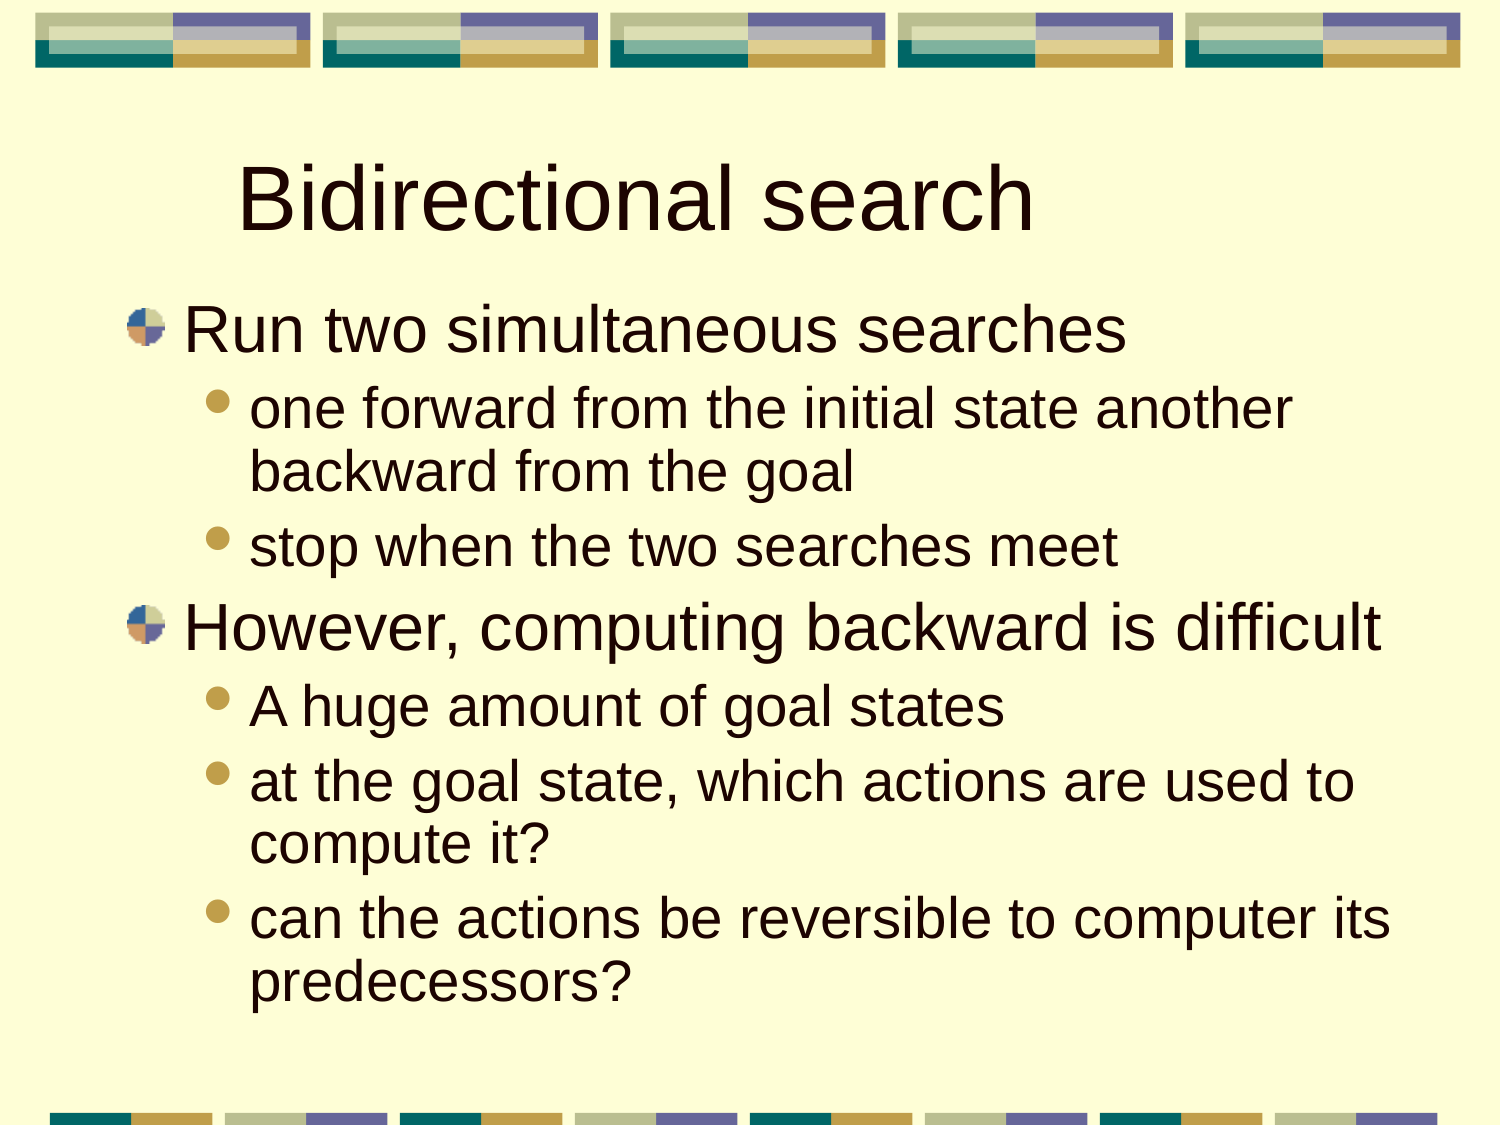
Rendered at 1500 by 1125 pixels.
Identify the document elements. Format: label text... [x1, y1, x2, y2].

picture [127, 605, 165, 644]
list Run two simultaneous searches one forward from the initial state another backward from the goal stop when the two searches meet However, computing backward is difficult A huge amount of goal states at the goal state, which actions are used to compute it? can the actions be reversible to computer its predecessors? [112, 287, 1500, 1088]
picture [127, 308, 165, 346]
title Bidirectional search [0, 99, 1276, 288]
